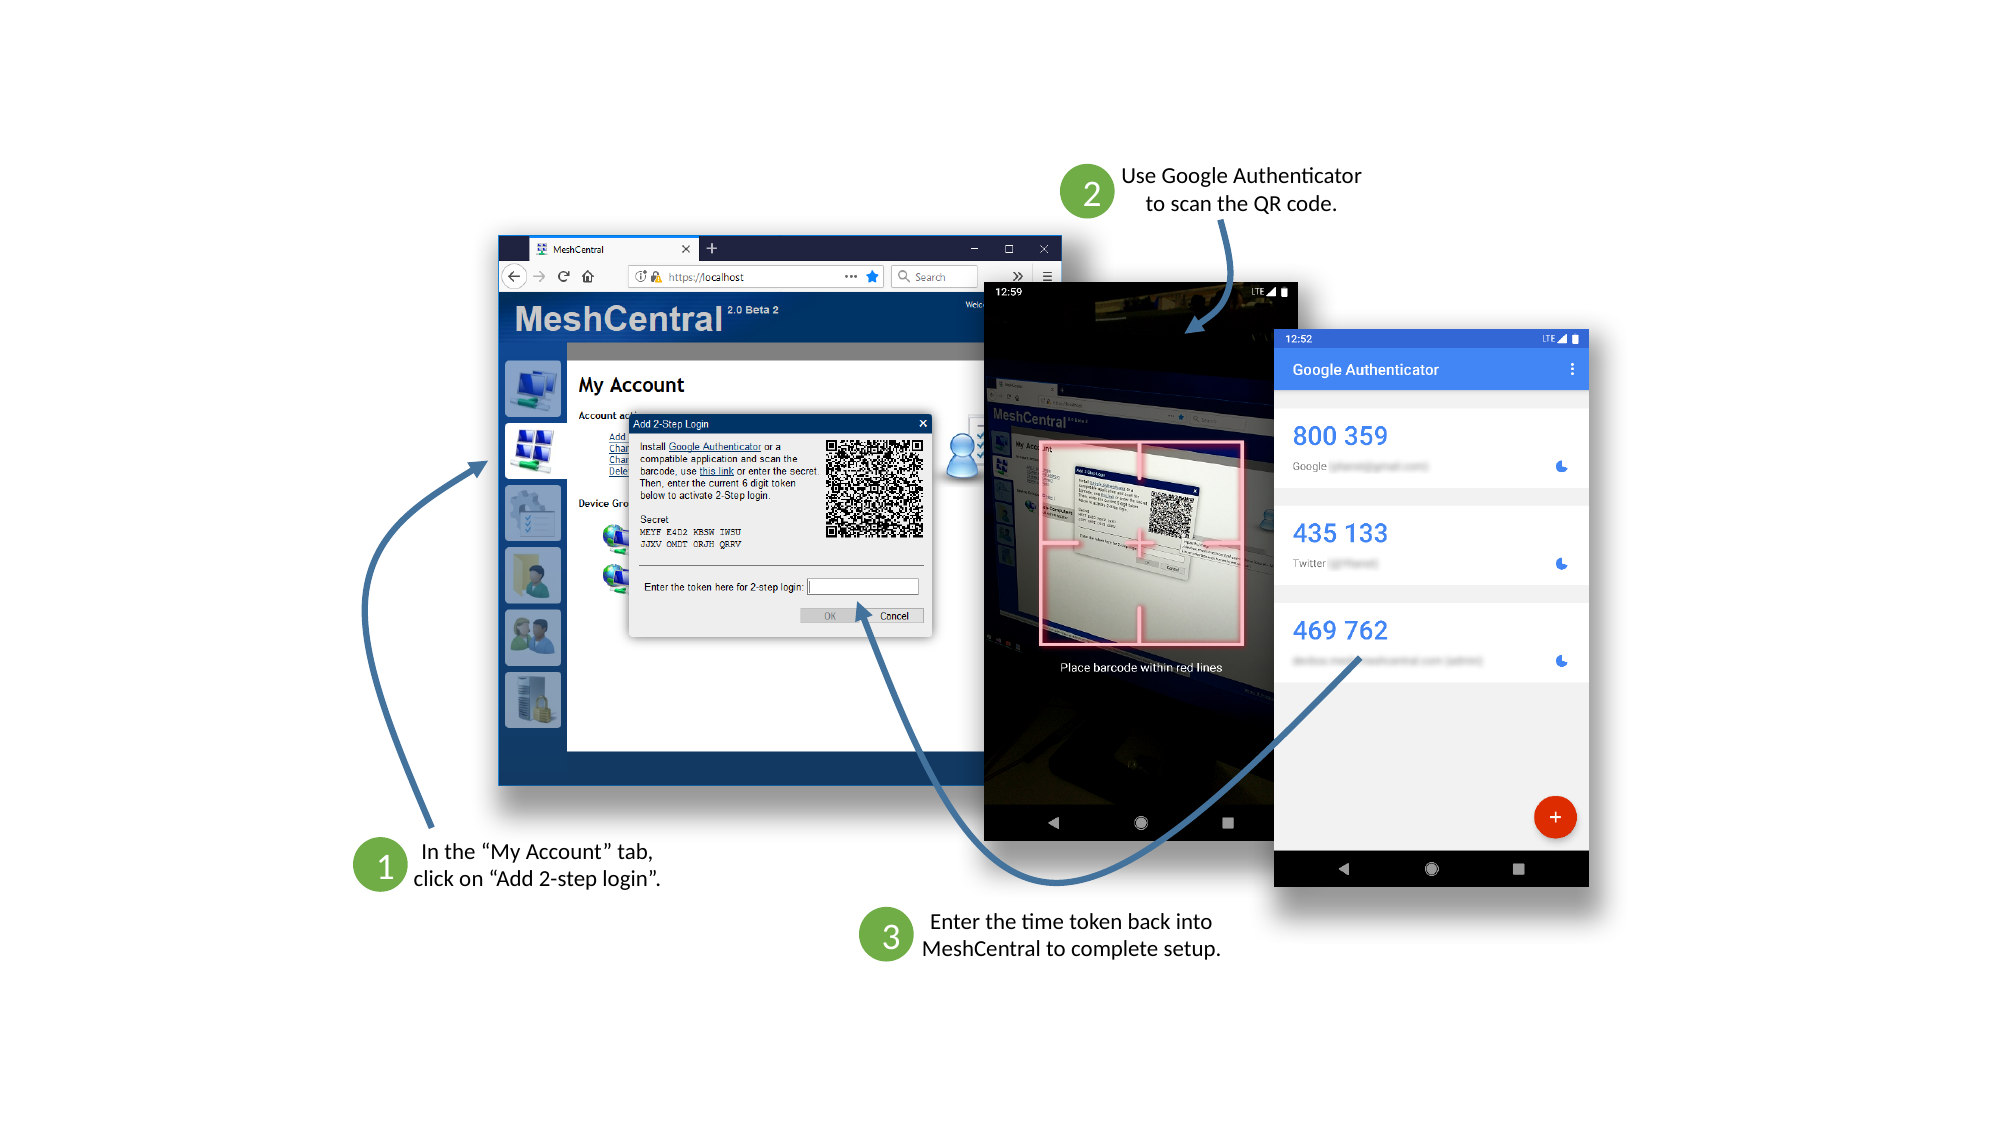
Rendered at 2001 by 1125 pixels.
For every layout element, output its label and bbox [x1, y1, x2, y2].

text_box [353, 153, 1589, 970]
